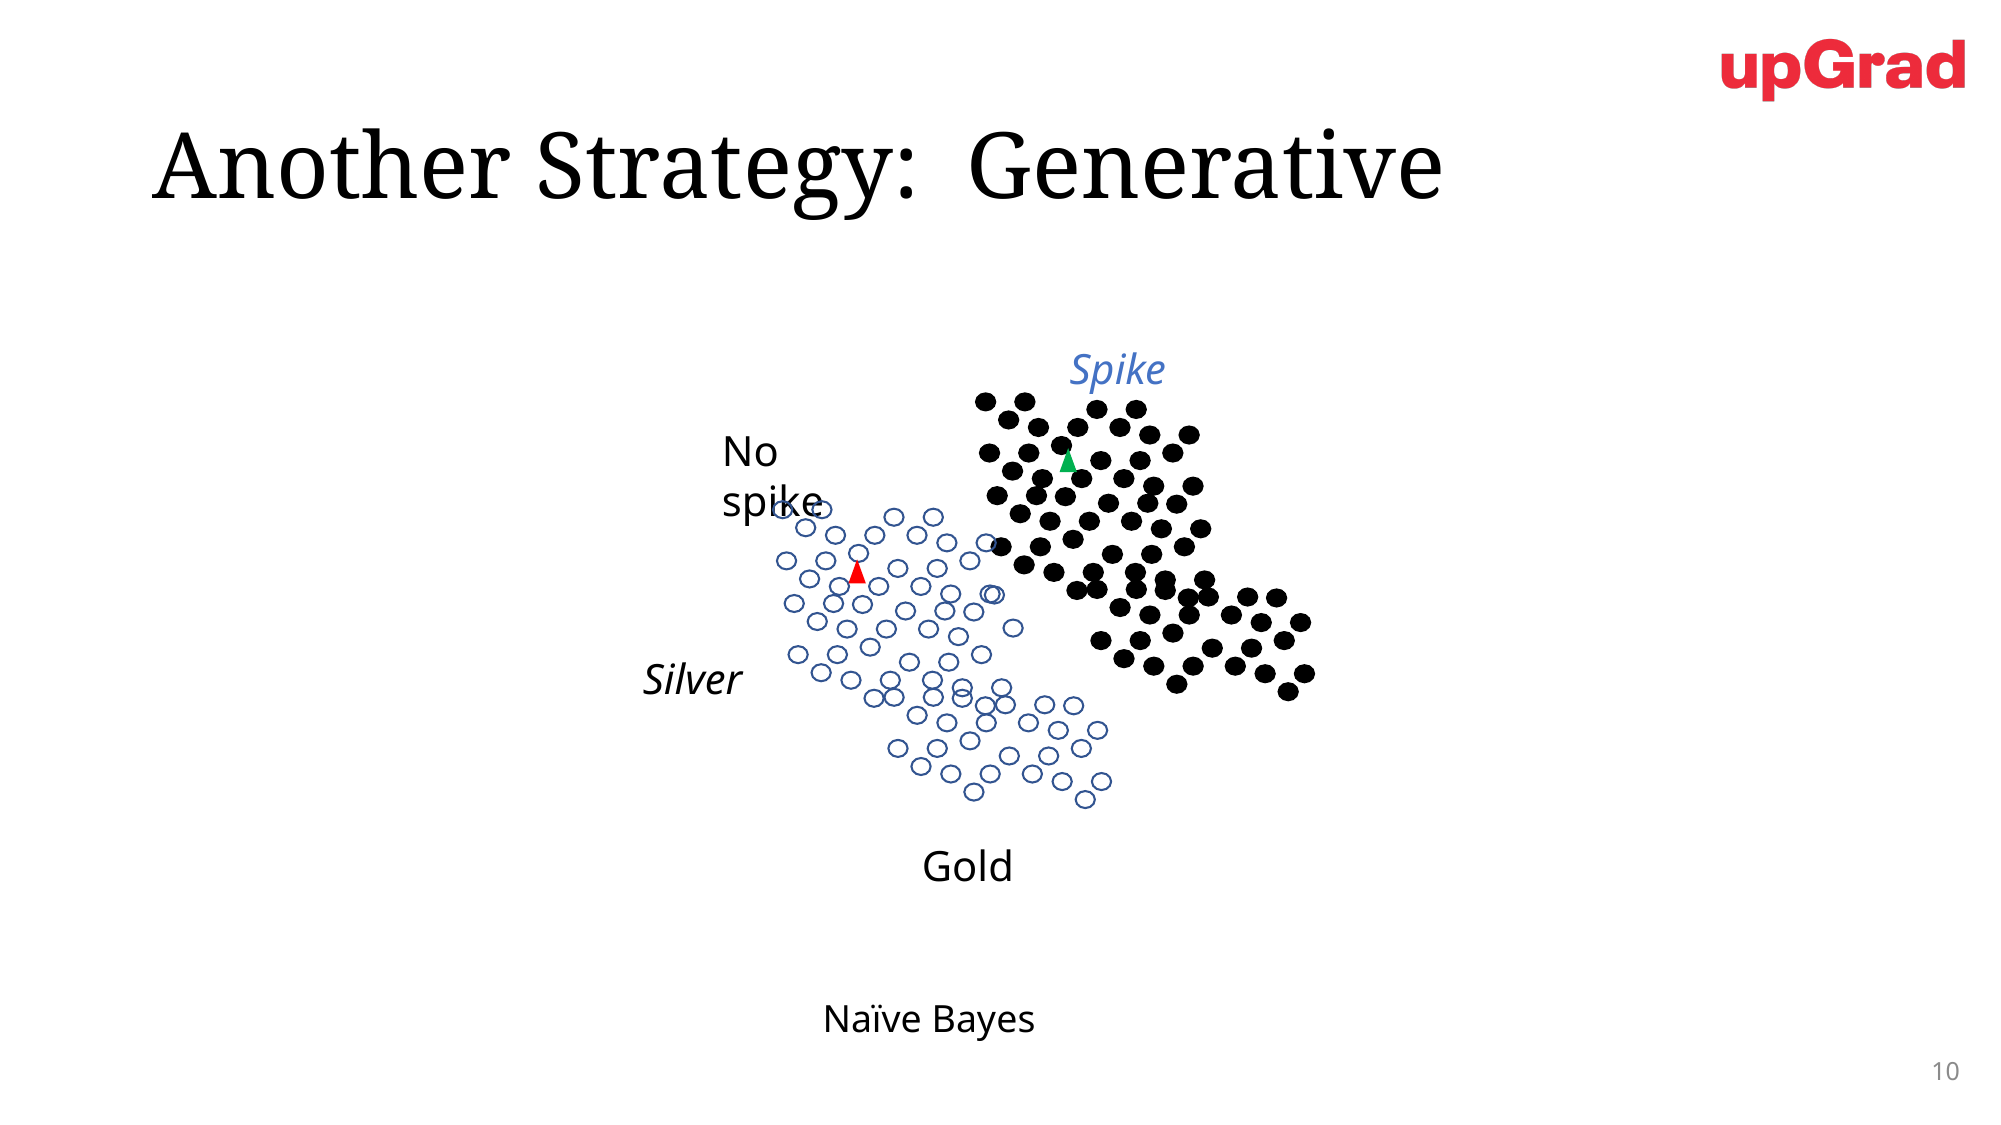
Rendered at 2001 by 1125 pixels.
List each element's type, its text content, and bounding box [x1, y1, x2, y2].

text_box Naïve Bayes [807, 987, 1051, 1048]
text_box 10 [1525, 1037, 1975, 1098]
text_box [567, 278, 1432, 985]
picture [1716, 0, 1970, 135]
text_box Spike [1054, 340, 1371, 401]
title Another Strategy: Generative [137, 59, 1863, 278]
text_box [628, 393, 1315, 898]
